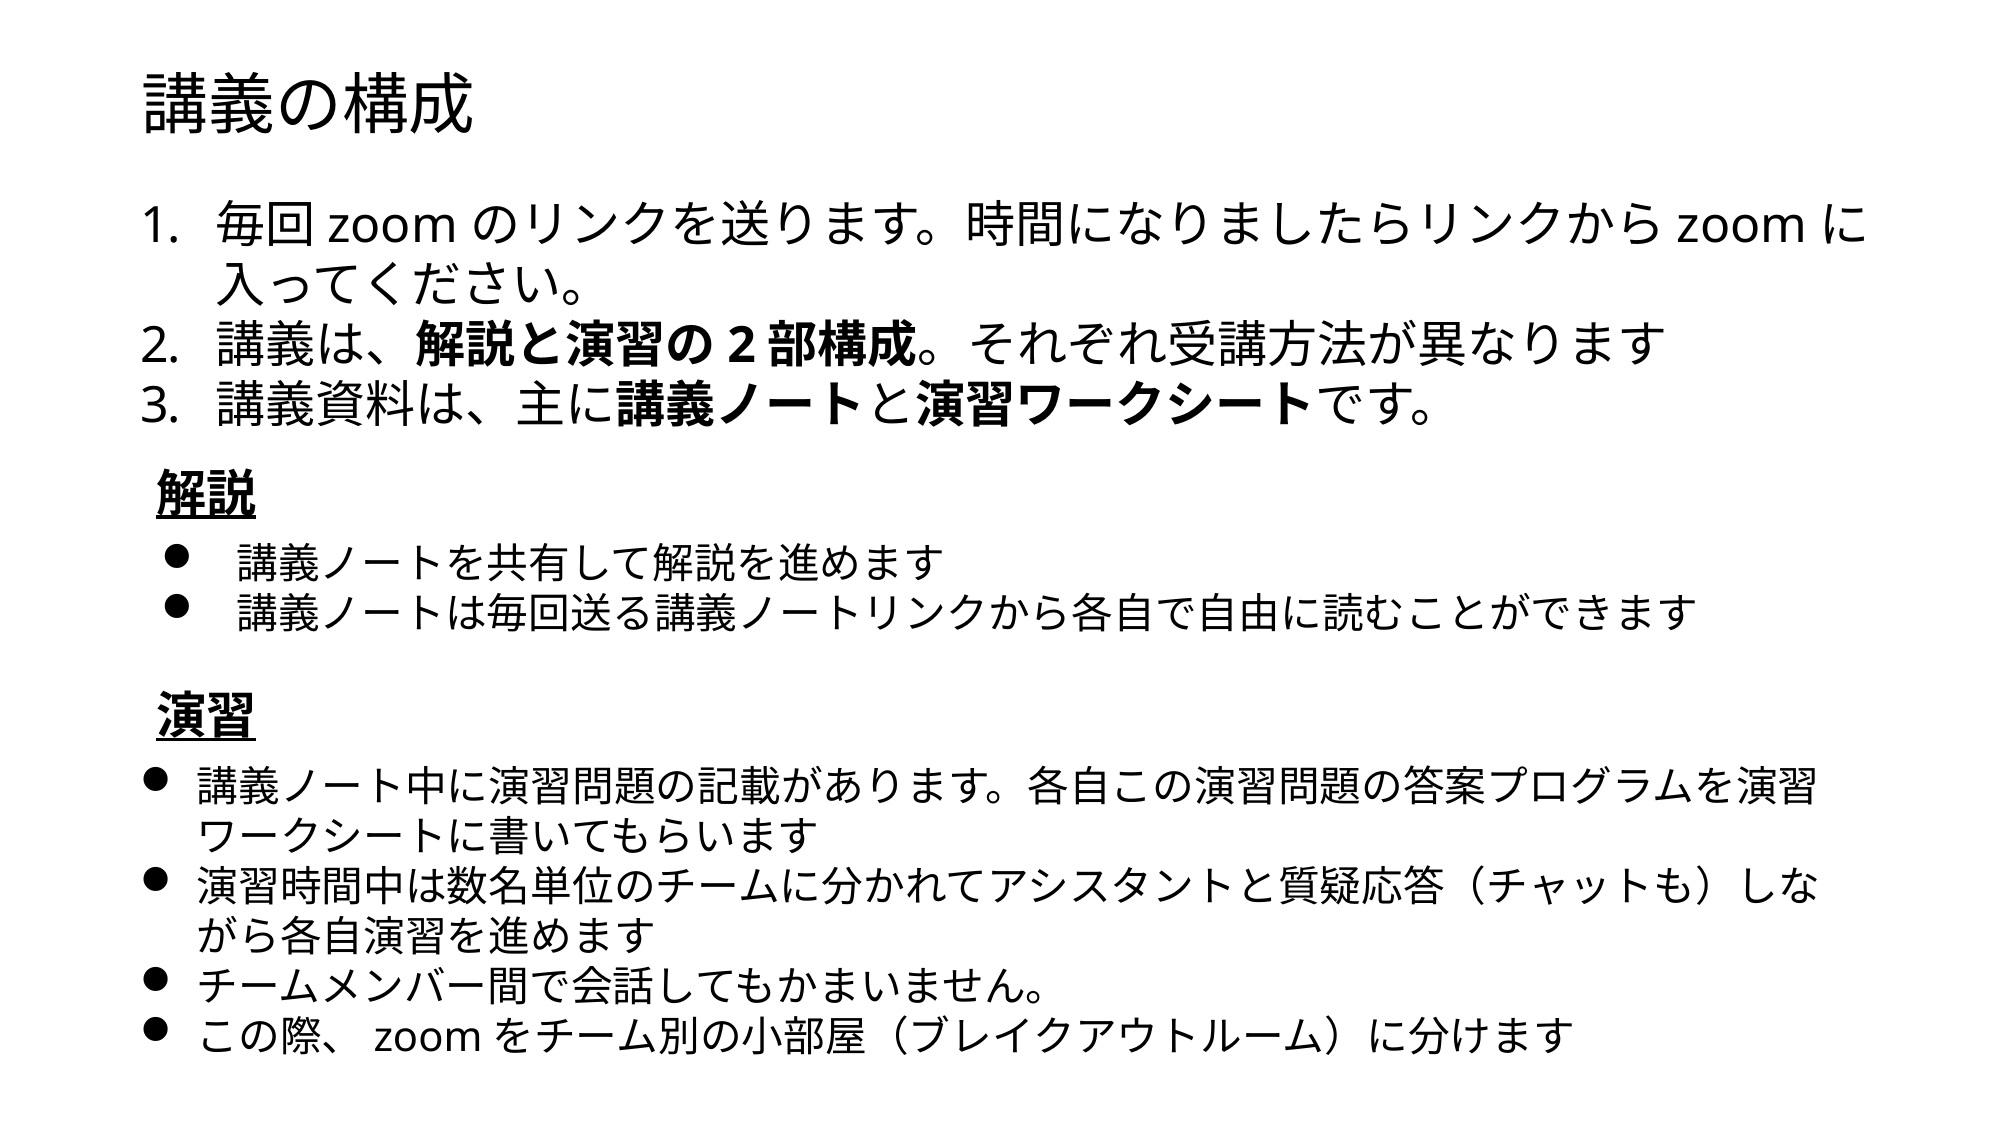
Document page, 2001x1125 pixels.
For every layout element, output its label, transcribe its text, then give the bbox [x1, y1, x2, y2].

text_box 演習 [141, 676, 272, 752]
text_box 講義ノート中に演習問題の記載があります。各自この演習問題の答案プログラムを演習ワークシートに書いてもらいます 演習時間中は数名単位のチームに分かれてアシスタントと質疑応答（チャットも）しながら各自演習を進めます チームメンバー間で会話してもかまいません。 この際、zoomをチーム別の小部屋（ブレイクアウトルーム）に分けます [125, 752, 1853, 1067]
text_box 講義の構成 [127, 54, 491, 150]
text_box 毎回zoomのリンクを送ります。時間になりましたらリンクからzoomに入ってください。 講義は、解説と演習の2部構成。それぞれ受講方法が異なります 講義資料は、主に講義ノートと演習ワークシートです。 [125, 184, 1958, 440]
text_box 講義ノートを共有して解説を進めます 講義ノートは毎回送る講義ノートリンクから各自で自由に読むことができます [146, 529, 1713, 645]
text_box 解説 [141, 453, 272, 529]
